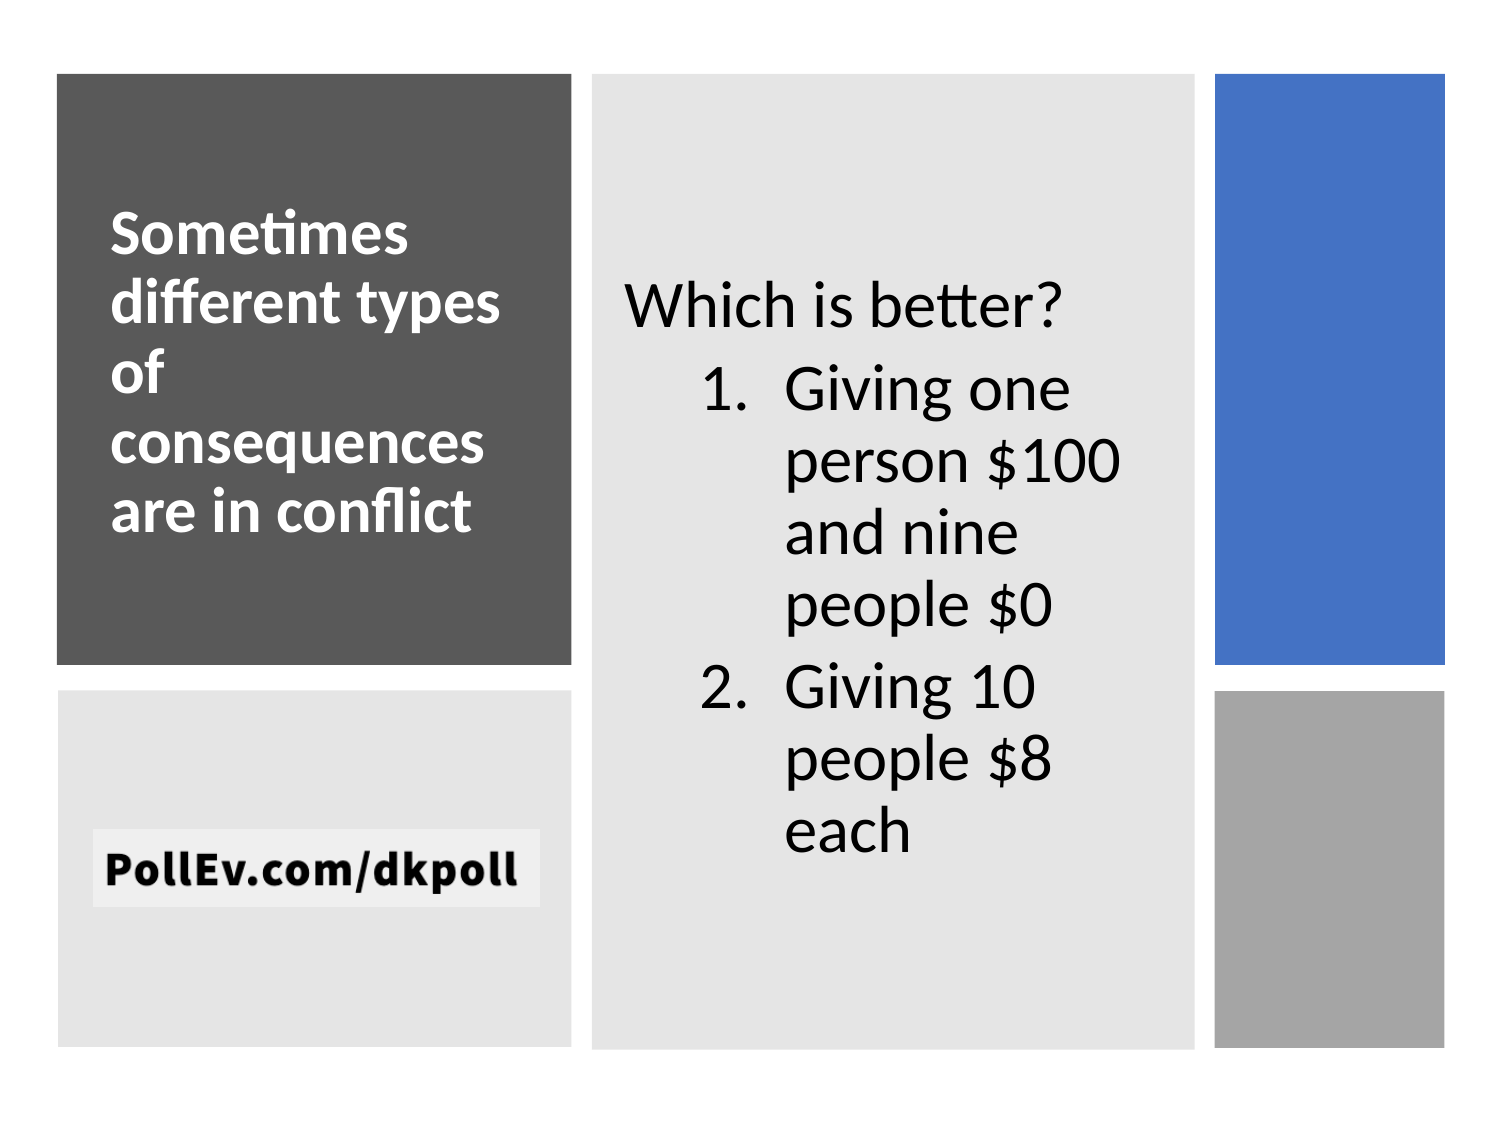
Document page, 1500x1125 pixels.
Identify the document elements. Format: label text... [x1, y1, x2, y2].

text_box [56, 73, 572, 666]
text_box [57, 689, 572, 1048]
list Which is better? Giving one person $100 and nine people $0 Giving 10 people $8 each [609, 99, 1175, 1038]
picture [93, 829, 540, 907]
text_box [1214, 690, 1446, 1049]
title Sometimes different types of consequences are in conflict [95, 125, 538, 621]
text_box [1214, 73, 1446, 666]
text_box [591, 73, 1196, 1051]
